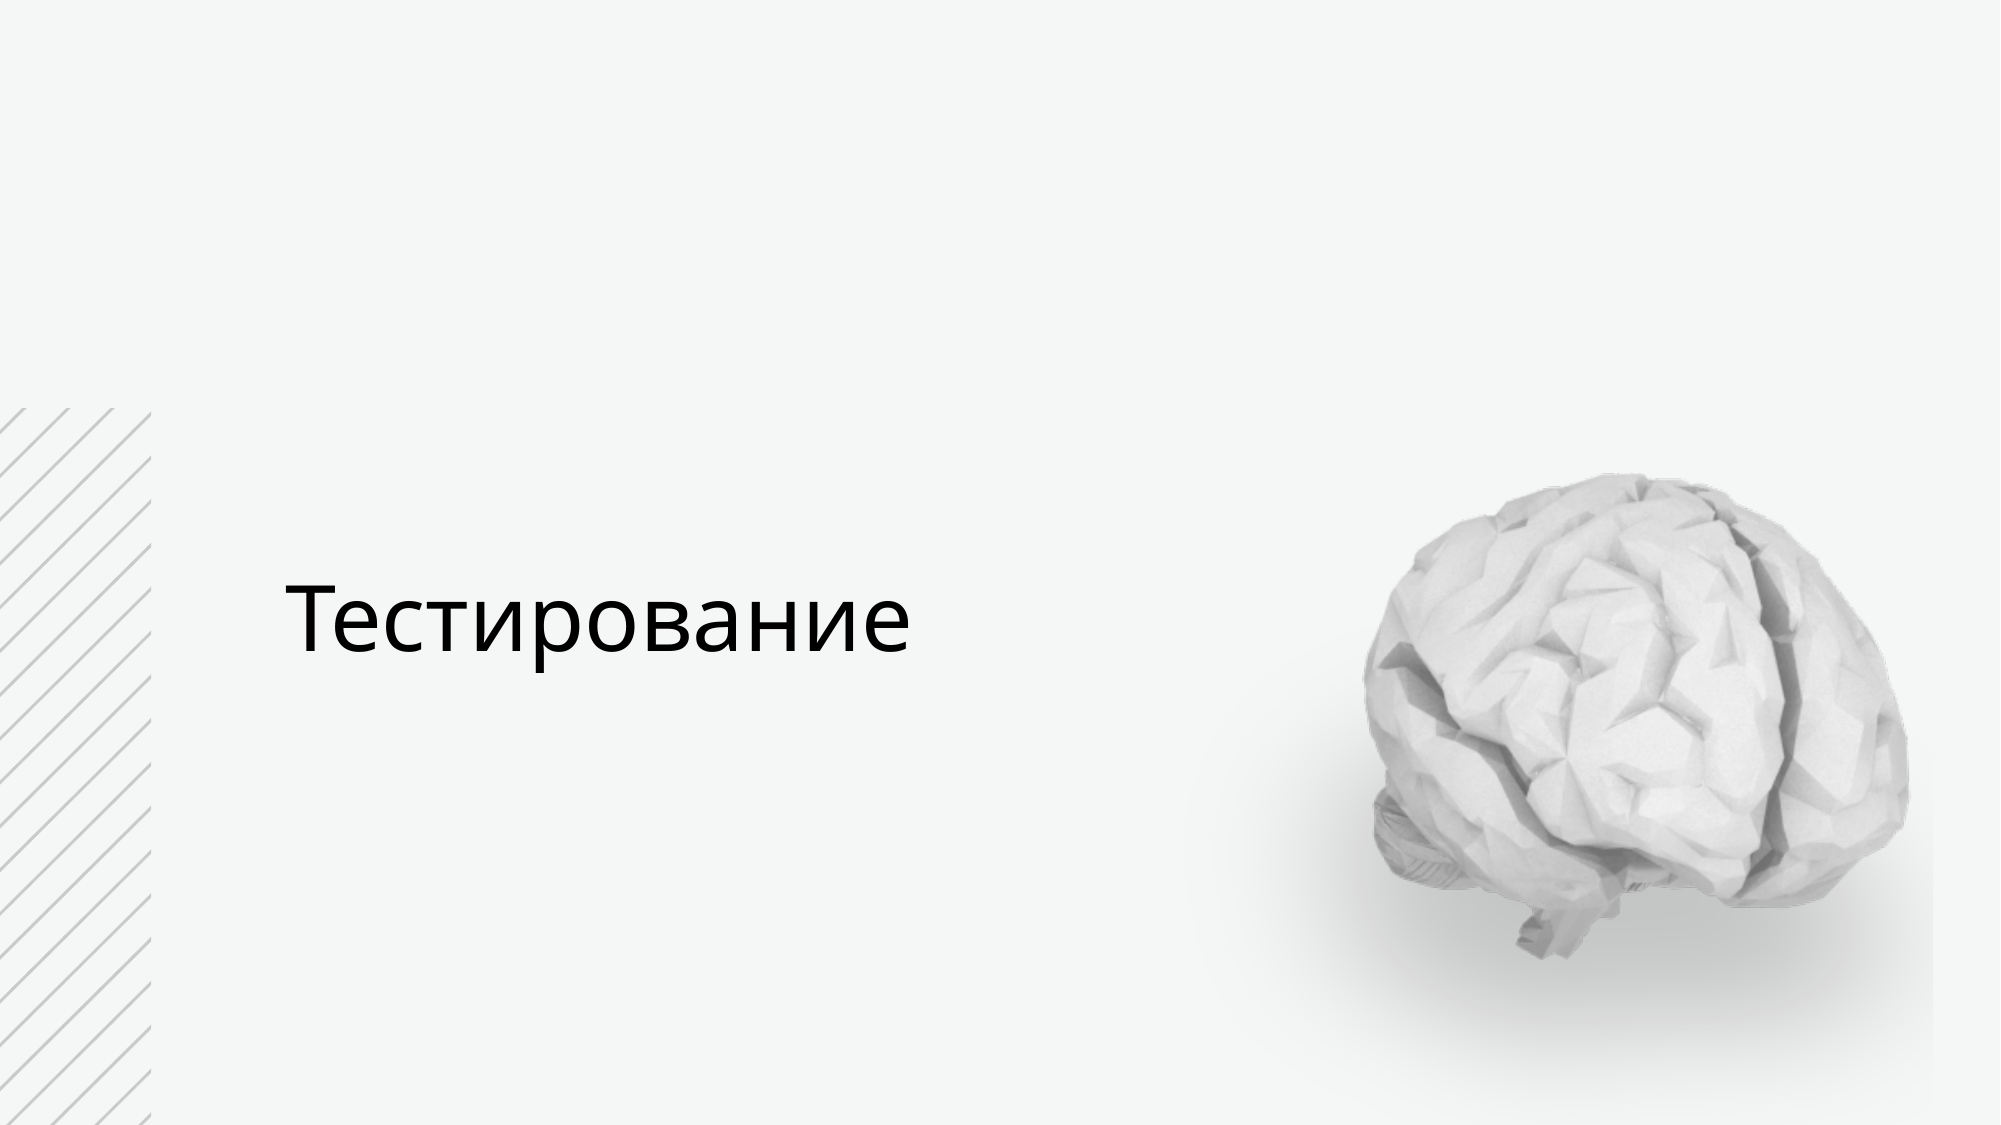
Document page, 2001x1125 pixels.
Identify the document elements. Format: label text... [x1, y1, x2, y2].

list Тестирование [270, 552, 1223, 820]
picture [1120, 324, 1934, 1125]
